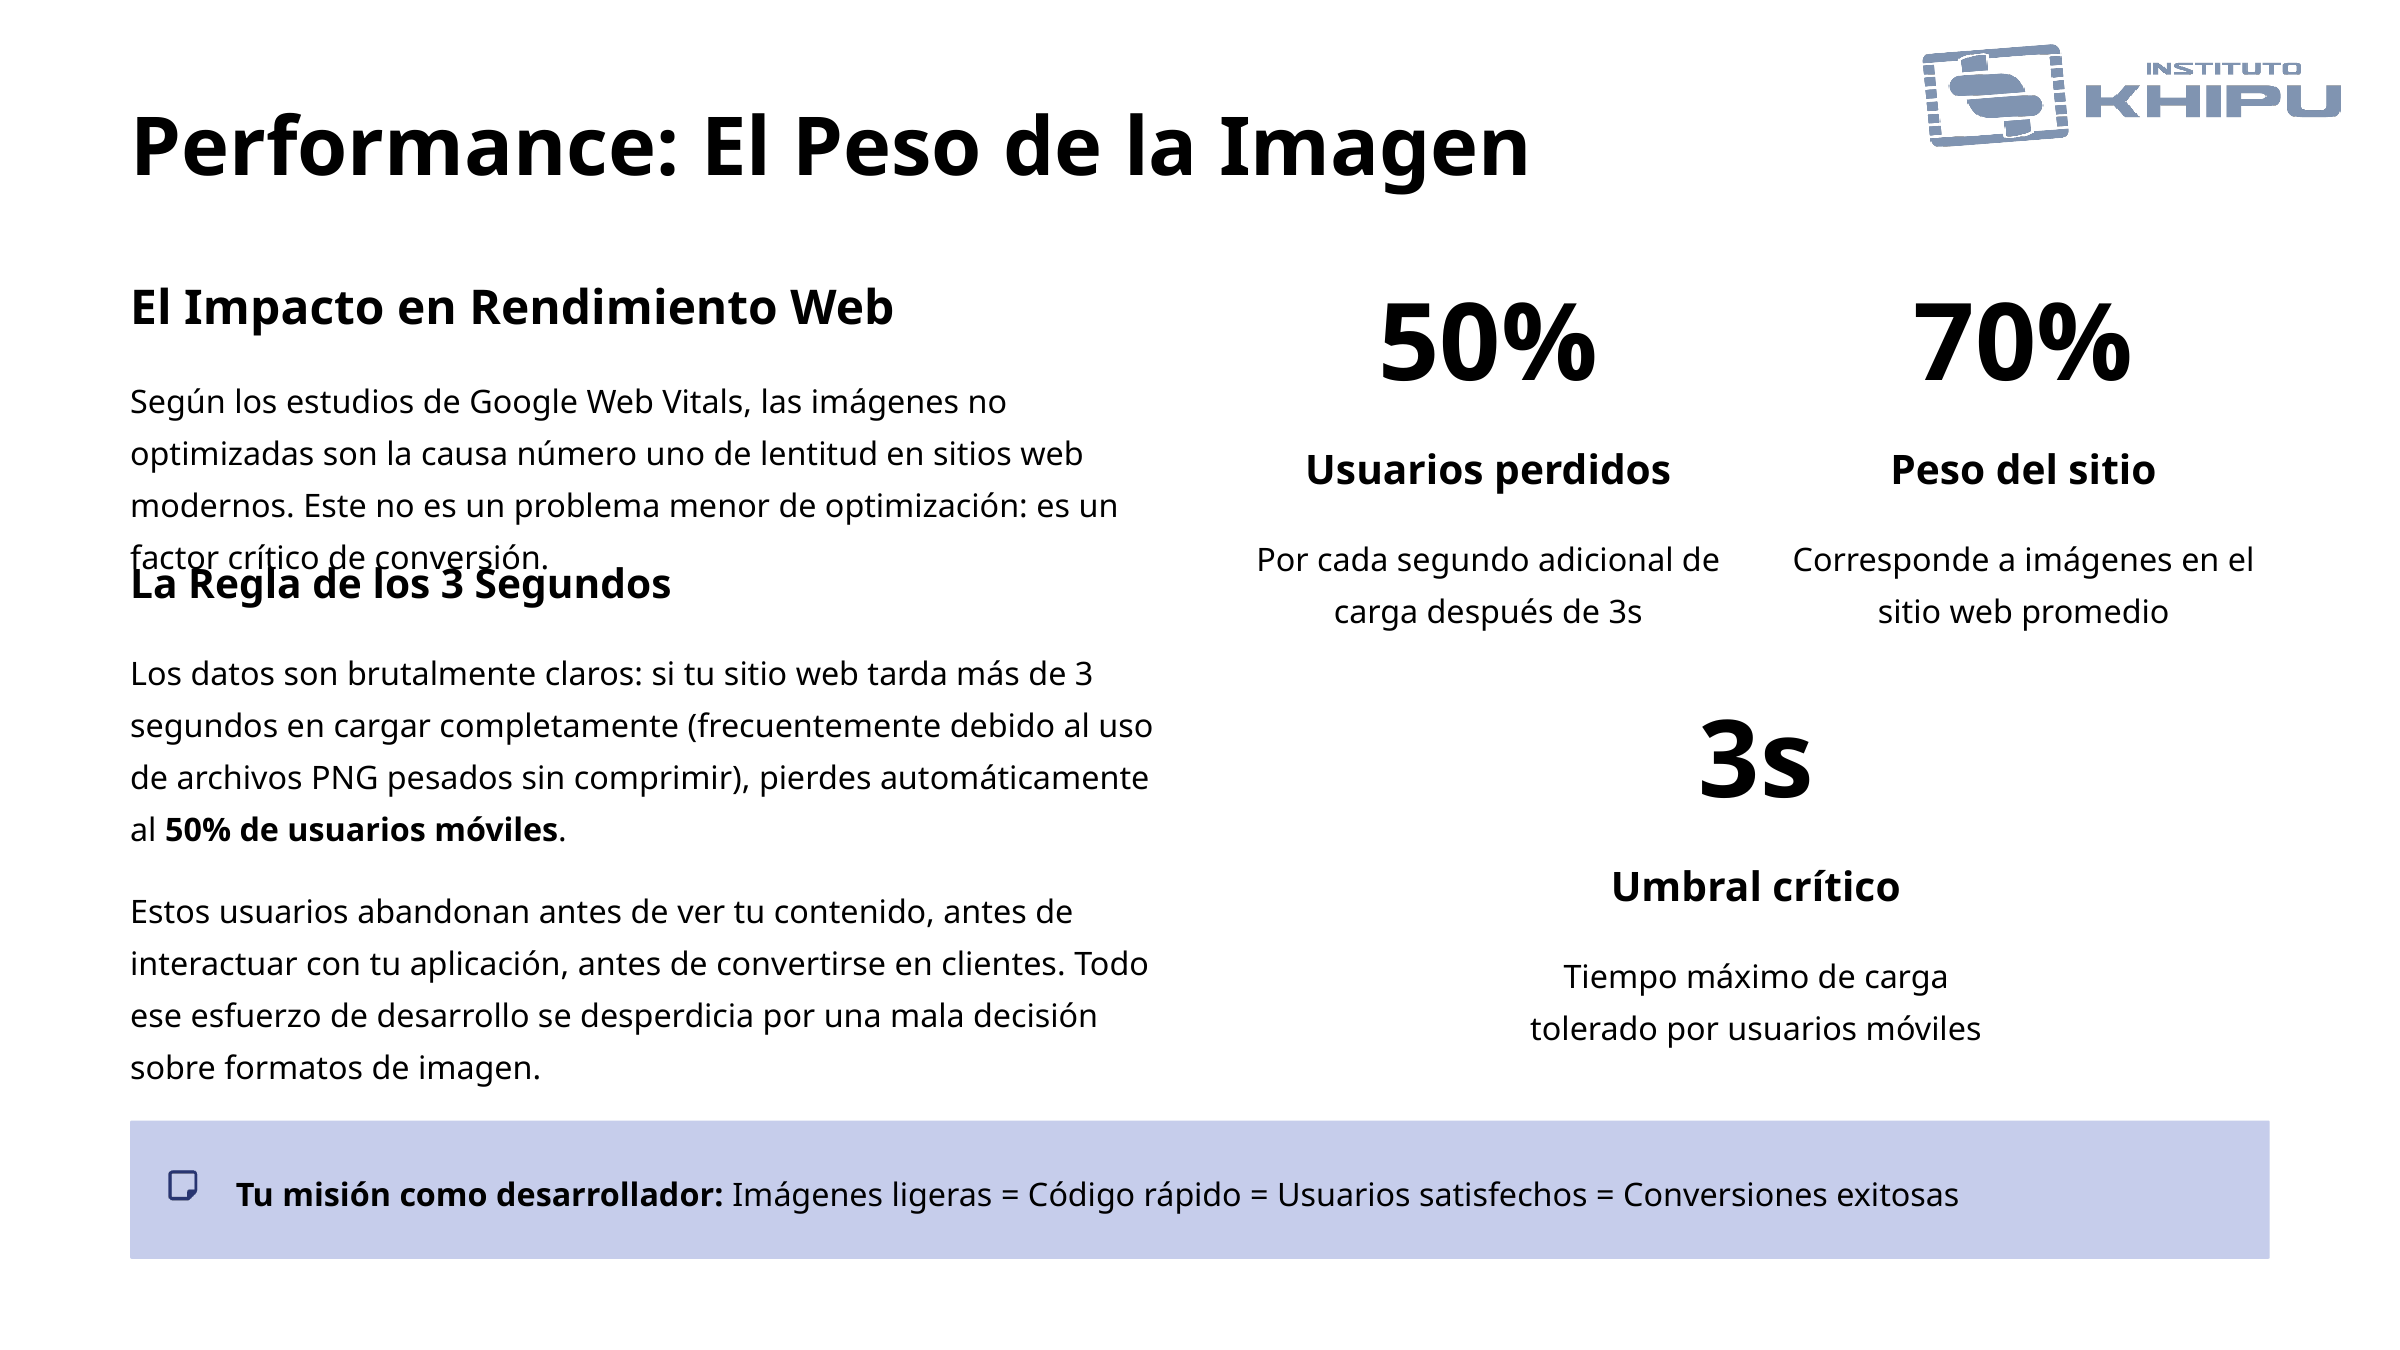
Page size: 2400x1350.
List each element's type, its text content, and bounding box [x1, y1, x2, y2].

picture [1922, 44, 2341, 147]
text_box El Impacto en Rendimiento Web [130, 274, 961, 336]
text_box Usuarios perdidos [1284, 442, 1692, 494]
text_box La Regla de los 3 Segundos [130, 556, 711, 608]
text_box Peso del sitio [1820, 442, 2228, 494]
text_box Los datos son brutalmente claros: si tu sitio web tarda más de 3 segundos en cargar completamente (frecuentemente debido al uso de archivos PNG pesados sin comprimir), pierdes automáticamente al 50% de usuarios móviles. [130, 639, 1161, 849]
text_box Corresponde a imágenes en el sitio web promedio [1776, 526, 2271, 631]
text_box 70% [1776, 294, 2271, 402]
text_box Performance: El Peso de la Imagen [130, 91, 1617, 193]
picture [162, 1168, 204, 1202]
text_box 3s [1508, 711, 2004, 819]
text_box Estos usuarios abandonan antes de ver tu contenido, antes de interactuar con tu aplicación, antes de convertirse en clientes. Todo ese esfuerzo de desarrollo se desperdicia por una mala decisión sobre formatos de imagen. [130, 877, 1161, 1034]
text_box Según los estudios de Google Web Vitals, las imágenes no optimizadas son la causa número uno de lentitud en sitios web modernos. Este no es un problema menor de optimización: es un factor crítico de conversión. [130, 367, 1161, 524]
text_box Por cada segundo adicional de carga después de 3s [1240, 526, 1736, 631]
text_box Tu misión como desarrollador: Imágenes ligeras = Código rápido = Usuarios satisfechos = Conversiones exitosas [235, 1161, 2238, 1214]
text_box Tiempo máximo de carga tolerado por usuarios móviles [1508, 943, 2004, 1048]
text_box [130, 1120, 2270, 1259]
text_box 50% [1240, 294, 1736, 402]
text_box Umbral crítico [1552, 859, 1960, 911]
